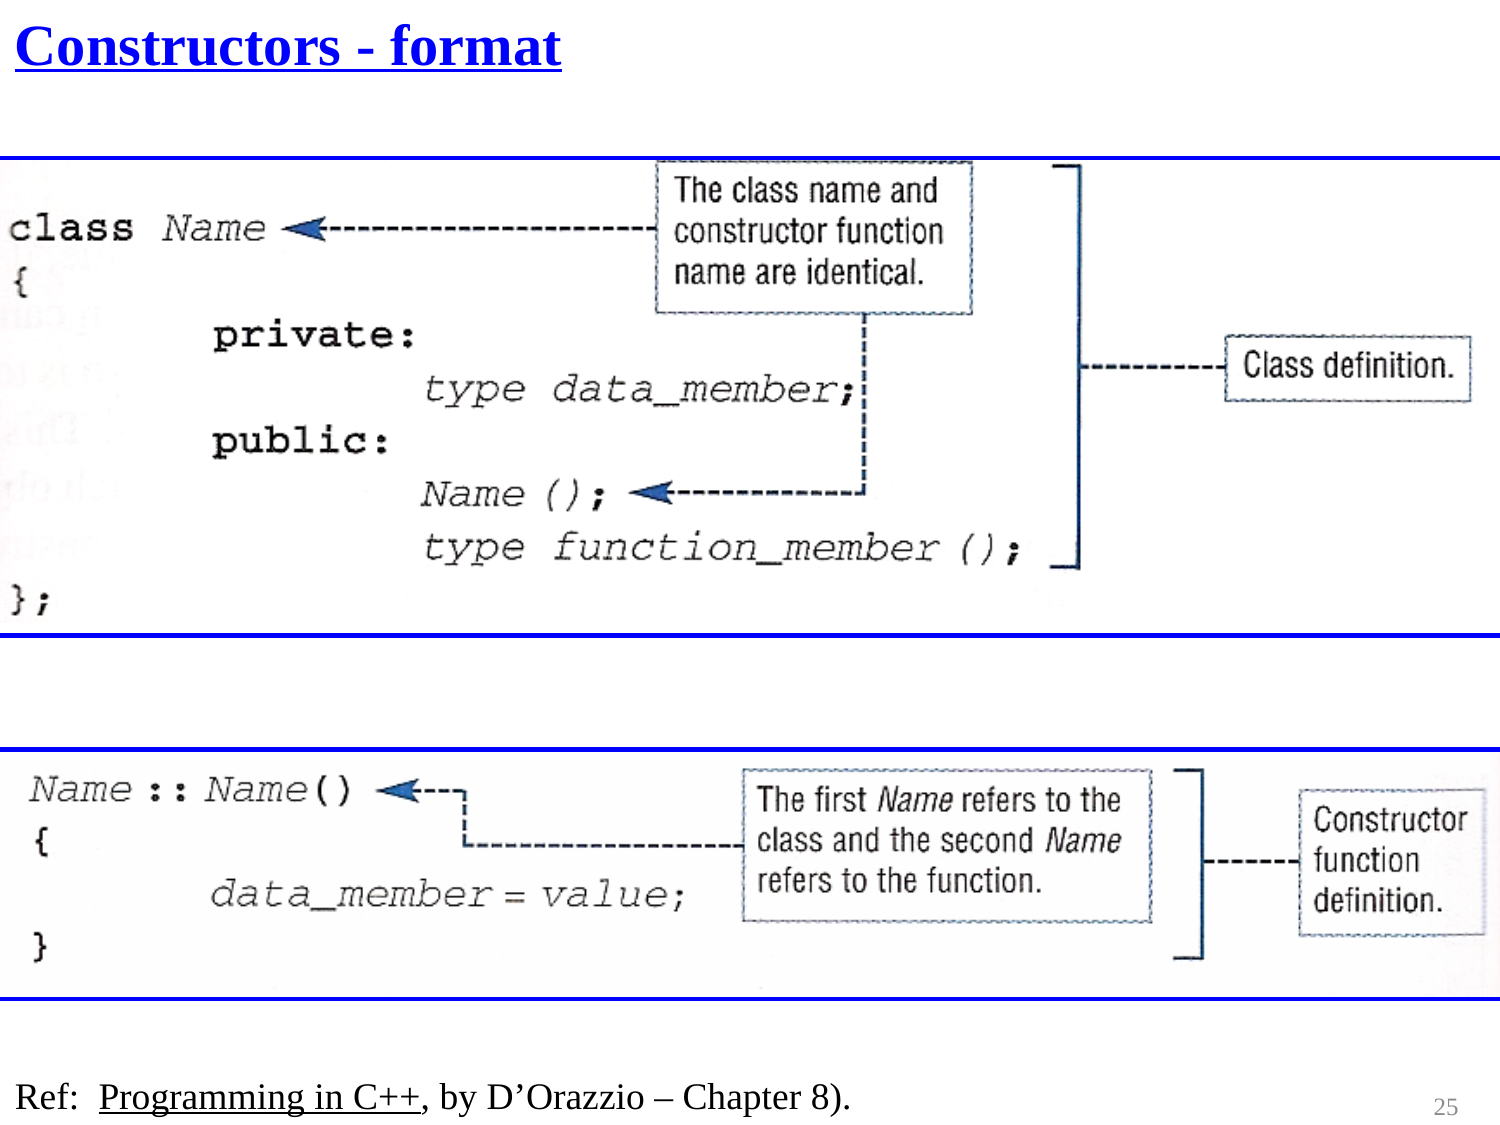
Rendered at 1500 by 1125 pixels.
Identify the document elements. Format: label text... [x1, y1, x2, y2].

text_box Ref: Programming in C++, by D’Orazzio – Chapter 8). [0, 1073, 1240, 1125]
text_box 25 [1240, 1085, 1474, 1125]
picture [0, 751, 1500, 997]
text_box Constructors - format [0, 0, 1500, 85]
picture [0, 159, 1500, 634]
